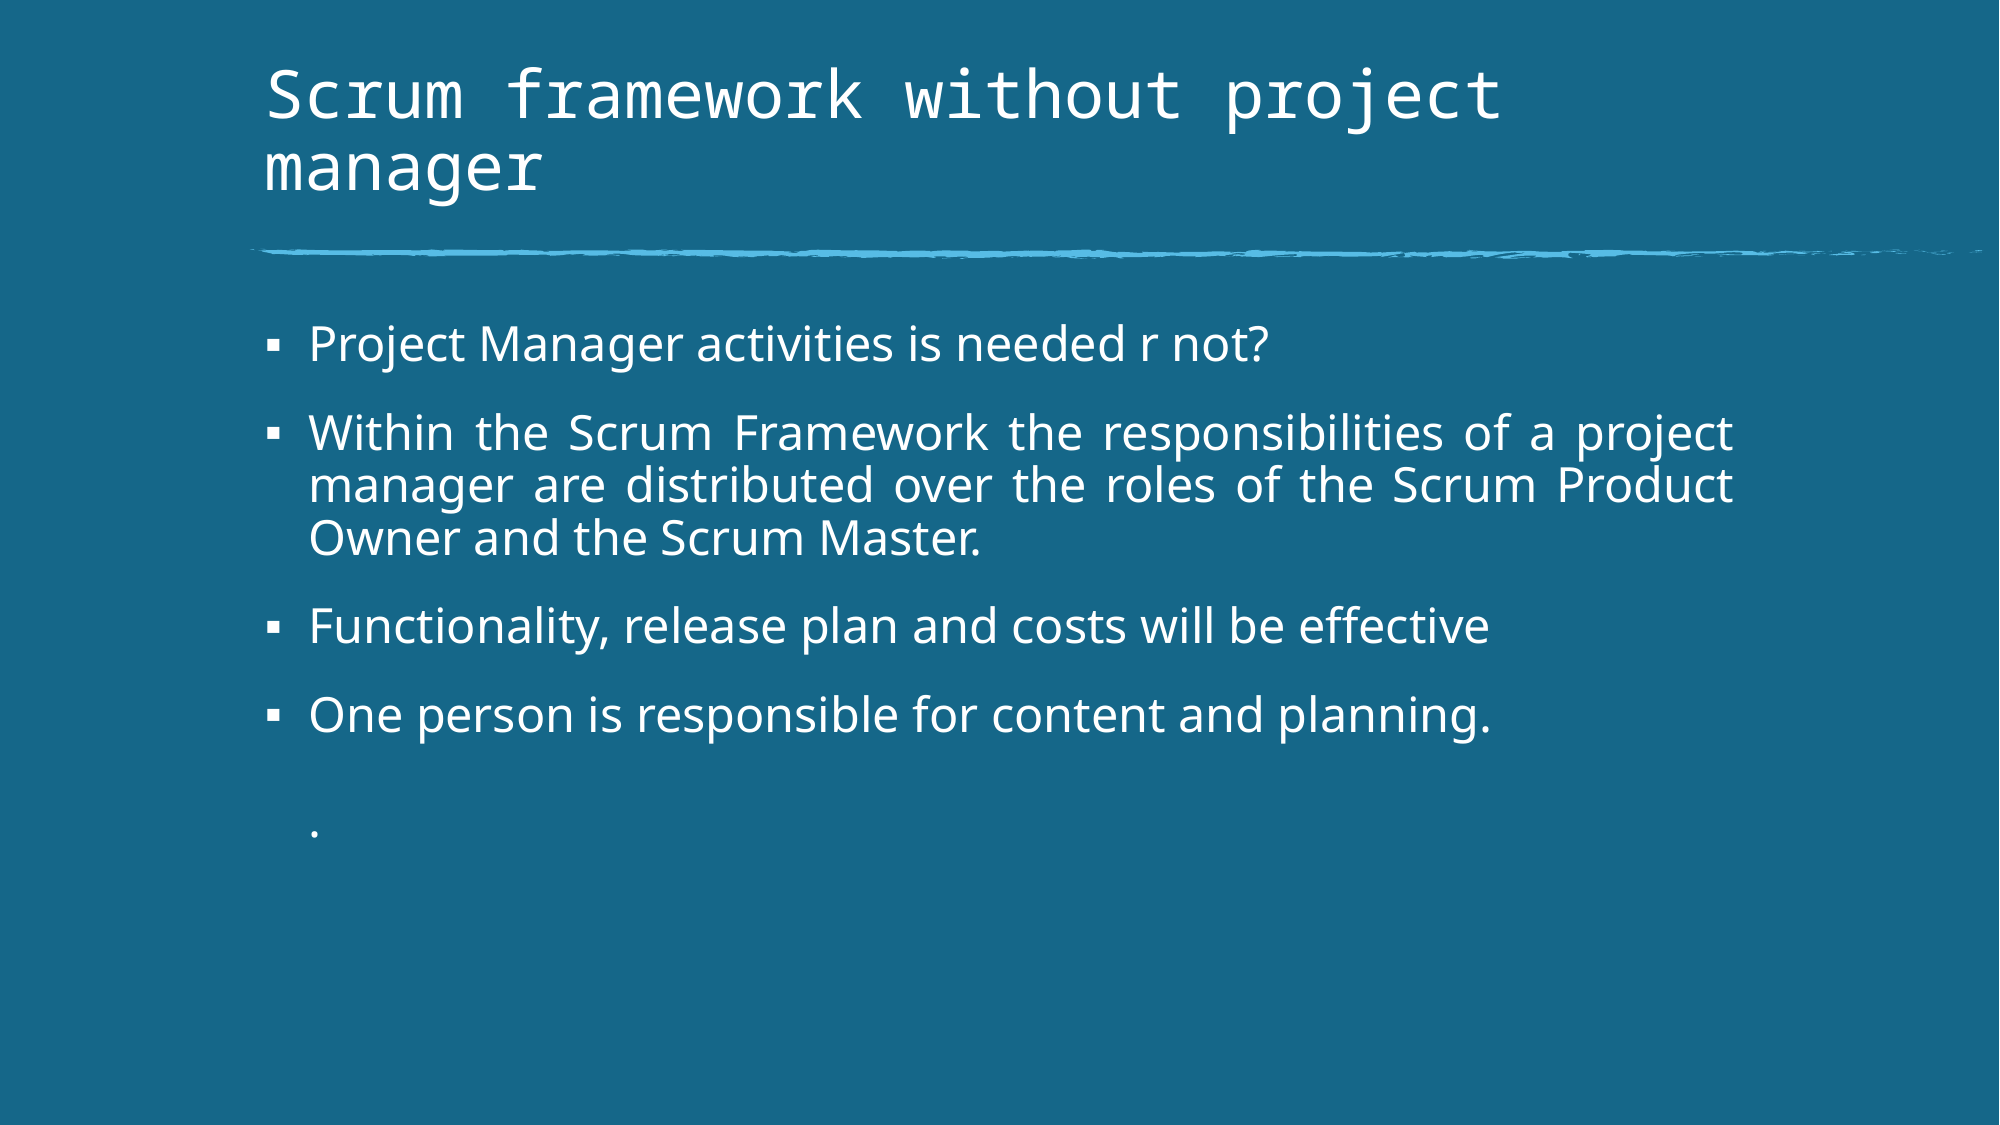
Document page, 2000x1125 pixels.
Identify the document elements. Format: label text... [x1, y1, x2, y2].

list Project Manager activities is needed r not? Within the Scrum Framework the responsibilities of a project manager are distributed over the roles of the Scrum Product Owner and the Scrum Master. Functionality, release plan and costs will be effective One person is responsible for content and planning. . [249, 312, 1750, 1013]
title Scrum framework without project manager [249, 45, 1750, 213]
